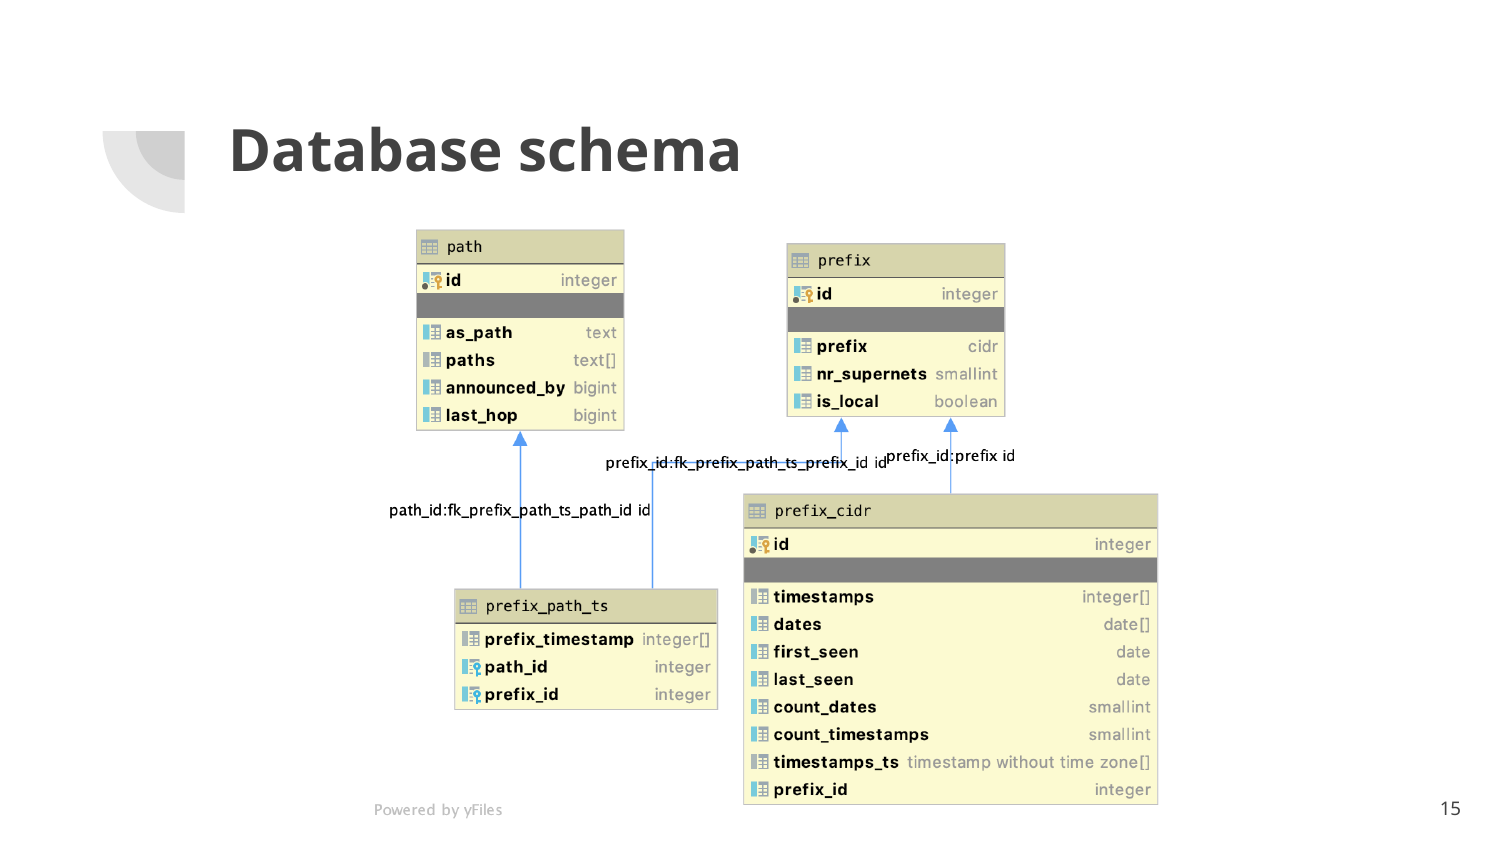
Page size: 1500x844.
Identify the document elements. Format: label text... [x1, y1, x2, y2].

slide_number ‹#› [1386, 777, 1477, 842]
title Database schema [213, 98, 1368, 263]
picture [360, 204, 1184, 830]
